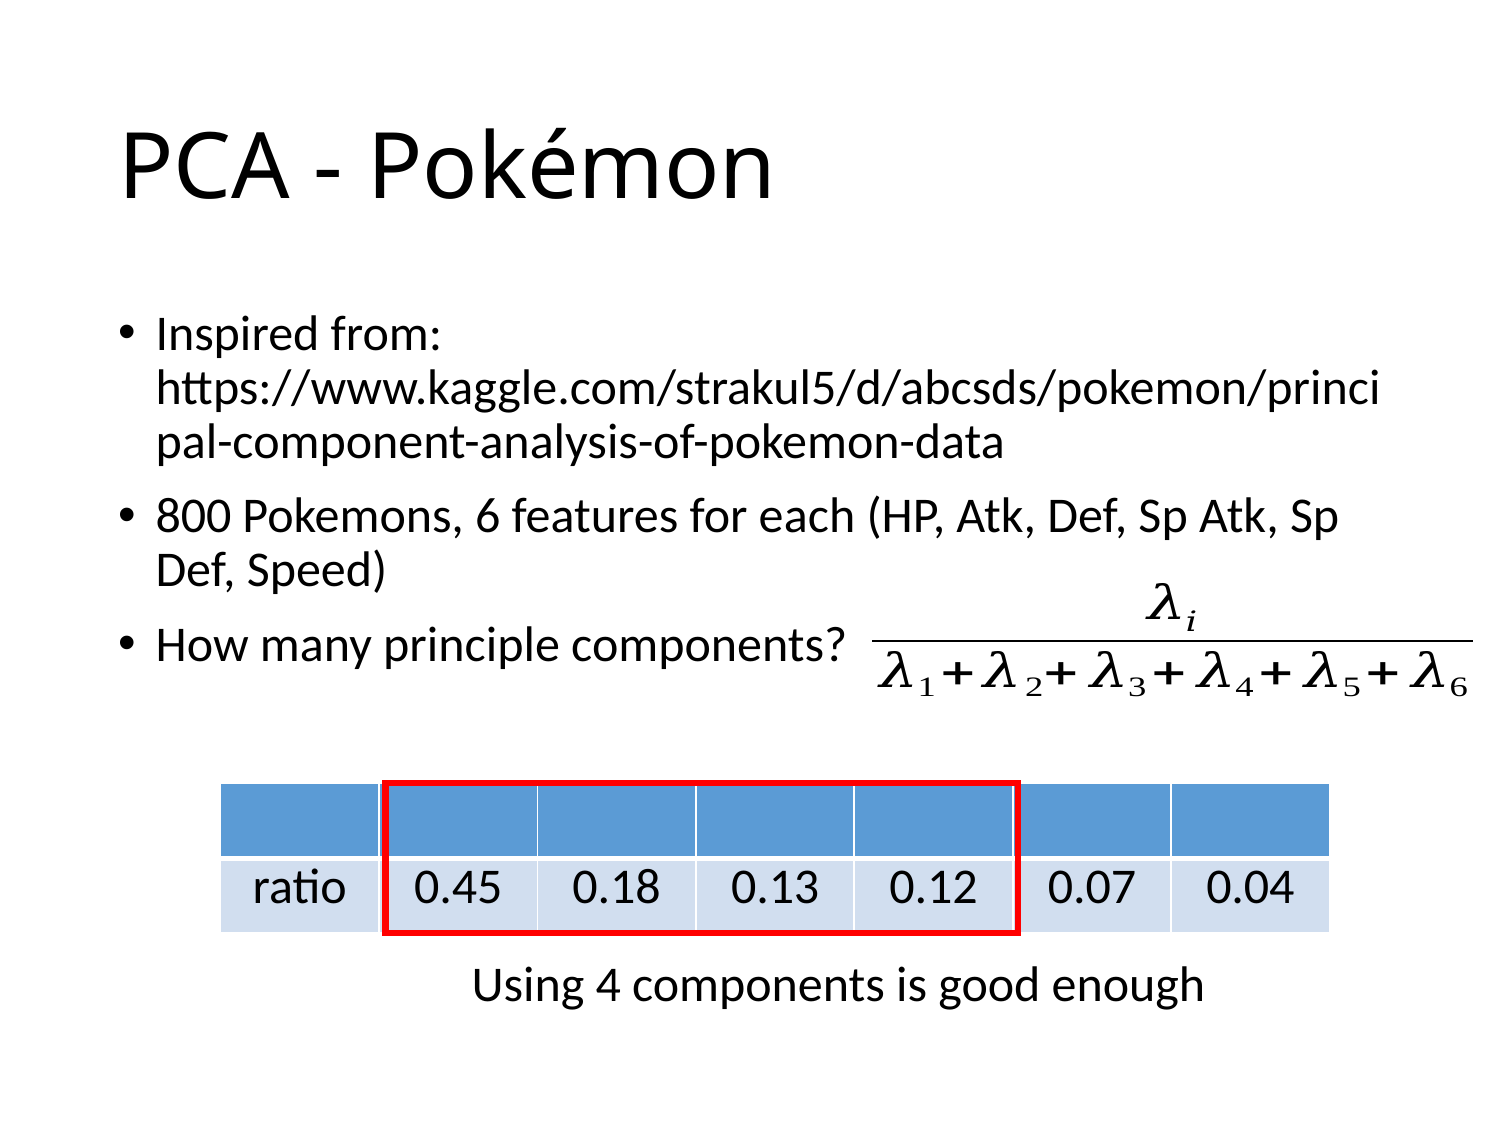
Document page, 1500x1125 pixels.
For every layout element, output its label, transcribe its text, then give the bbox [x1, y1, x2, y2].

text_box [385, 782, 1019, 934]
text_box Using 4 components is good enough [385, 944, 1292, 1019]
list Inspired from: https://www.kaggle.com/strakul5/d/abcsds/pokemon/principal-component-analysis-of-pokemon-data 800 Pokemons, 6 features for each (HP, Atk, Def, Sp Atk, Sp Def, Speed) How many principle components? [103, 299, 1397, 1014]
title PCA - Pokémon [103, 59, 1397, 278]
